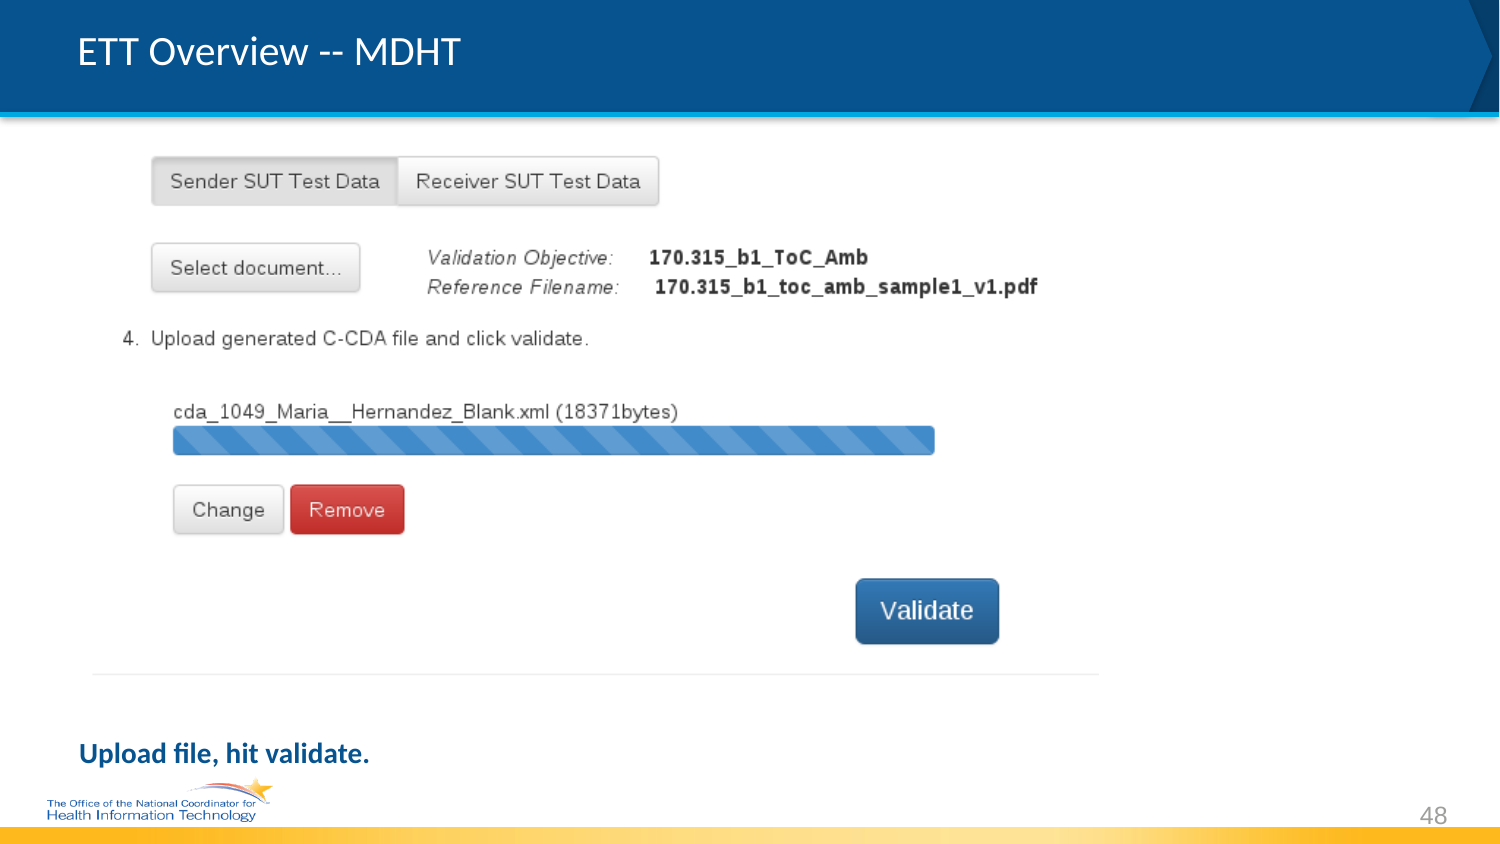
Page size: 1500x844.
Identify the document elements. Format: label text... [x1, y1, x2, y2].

slide_number 48 [1112, 800, 1463, 829]
title ETT Overview -- MDHT [62, 9, 1438, 106]
picture [0, 827, 1500, 844]
picture [80, 146, 1099, 691]
picture [47, 776, 273, 822]
list Upload file, hit validate. [64, 715, 1396, 810]
